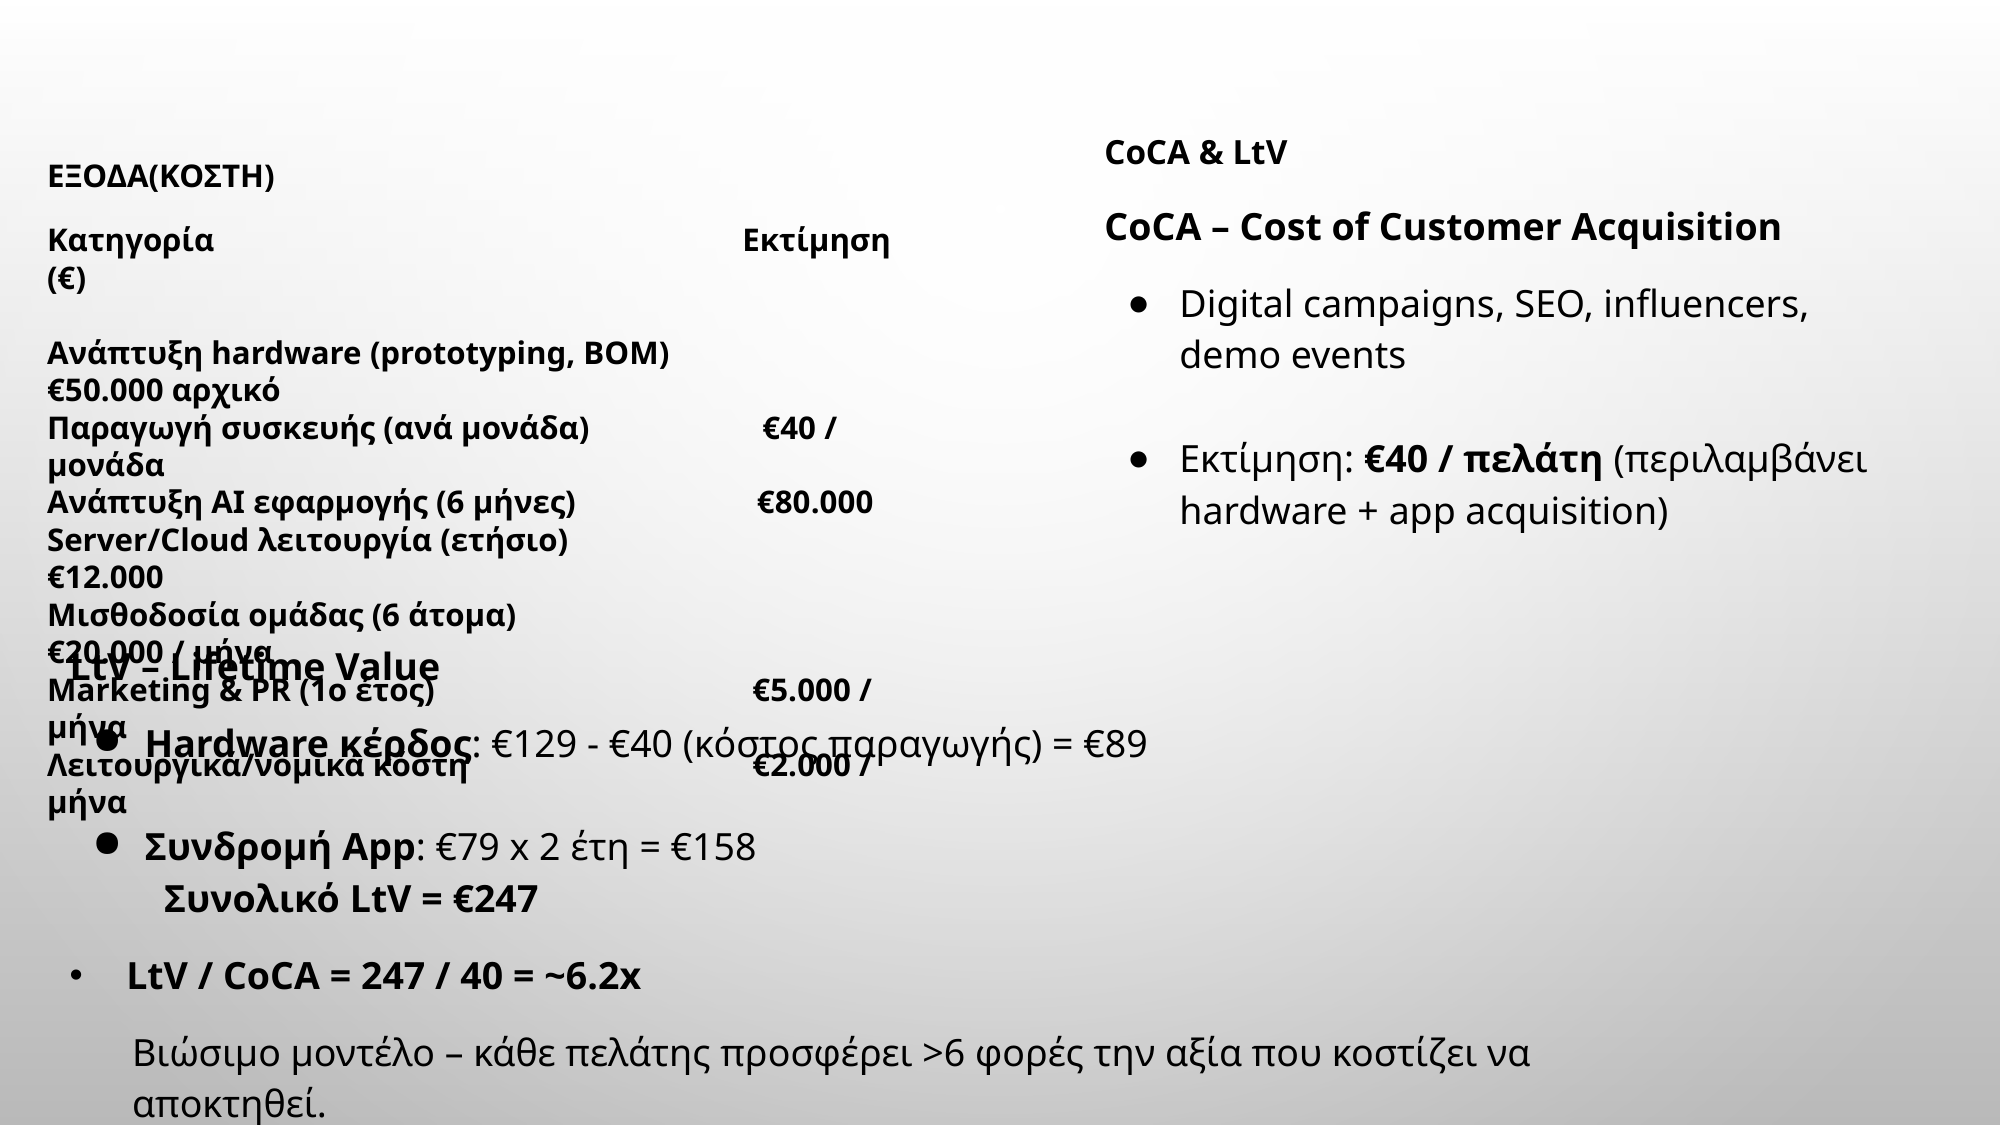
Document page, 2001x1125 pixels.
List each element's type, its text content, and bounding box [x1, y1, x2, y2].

text_box CoCA & LtV CoCA – Cost of Customer Acquisition Digital campaigns, SEO, influencers, demo events Εκτίμηση: €40 / πελάτη (περιλαμβάνει hardware + app acquisition) [1089, 110, 1906, 802]
text_box ΕΞΟΔΑ(ΚΟΣΤΗ) Κατηγορία Εκτίμηση (€) Ανάπτυξη hardware (prototyping, BOM) €50.000 αρχικό Παραγωγή συσκευής (ανά μονάδα) €40 / μονάδα Ανάπτυξη AI εφαρμογής (6 μήνες) €80.000 Server/Cloud λειτουργία (ετήσιο) €12.000 Μισθοδοσία ομάδας (6 άτομα) €20.000 / μήνα Marketing & PR (1ο έτος) €5.000 / μήνα Λειτουργικά/νομικά κόστη €2.000 / μήνα [32, 140, 925, 646]
text_box LtV – Lifetime Value Hardware κέρδος: €129 - €40 (κόστος παραγωγής) = €89 Συνδρομή App: €79 x 2 έτη = €158 Συνολικό LtV = €247 LtV / CoCA = 247 / 40 = ~6.2x Βιώσιμο μοντέλο – κάθε πελάτης προσφέρει >6 φορές την αξία που κοστίζει να αποκτηθεί. [54, 629, 1729, 1125]
picture [0, 0, 2000, 1125]
